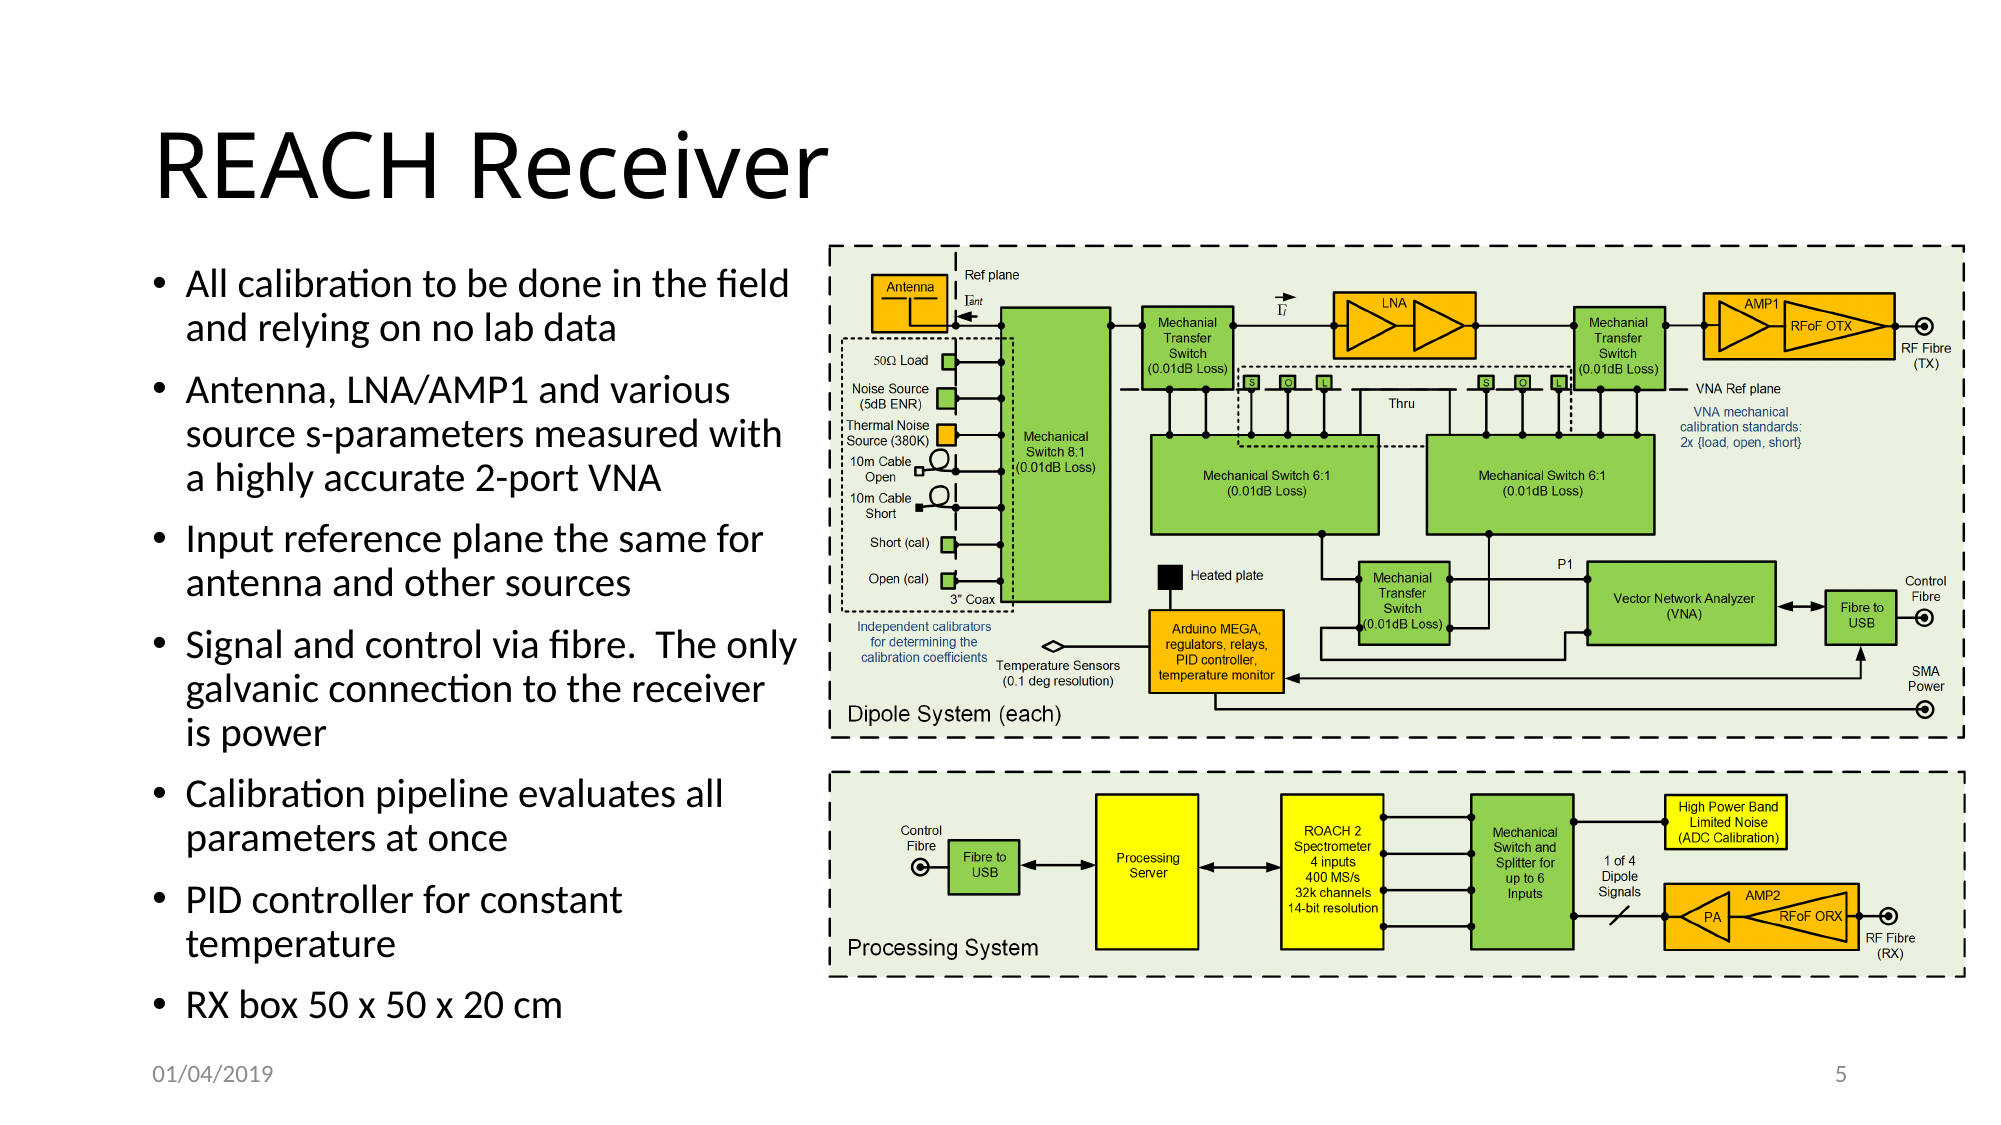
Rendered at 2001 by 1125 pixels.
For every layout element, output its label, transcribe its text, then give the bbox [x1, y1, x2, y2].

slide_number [137, 1042, 588, 1103]
list All calibration to be done in the field and relying on no lab data Antenna, LNA/AMP1 and various source s-parameters measured with a highly accurate 2-port VNA Input reference plane the same for antenna and other sources Signal and control via fibre. The only galvanic connection to the receiver is power Calibration pipeline evaluates all parameters at once PID controller for constant temperature RX box 50 x 50 x 20 cm [137, 254, 816, 1043]
title REACH Receiver [137, 59, 1863, 278]
picture [828, 244, 1966, 978]
slide_number 5 [1412, 1042, 1863, 1103]
